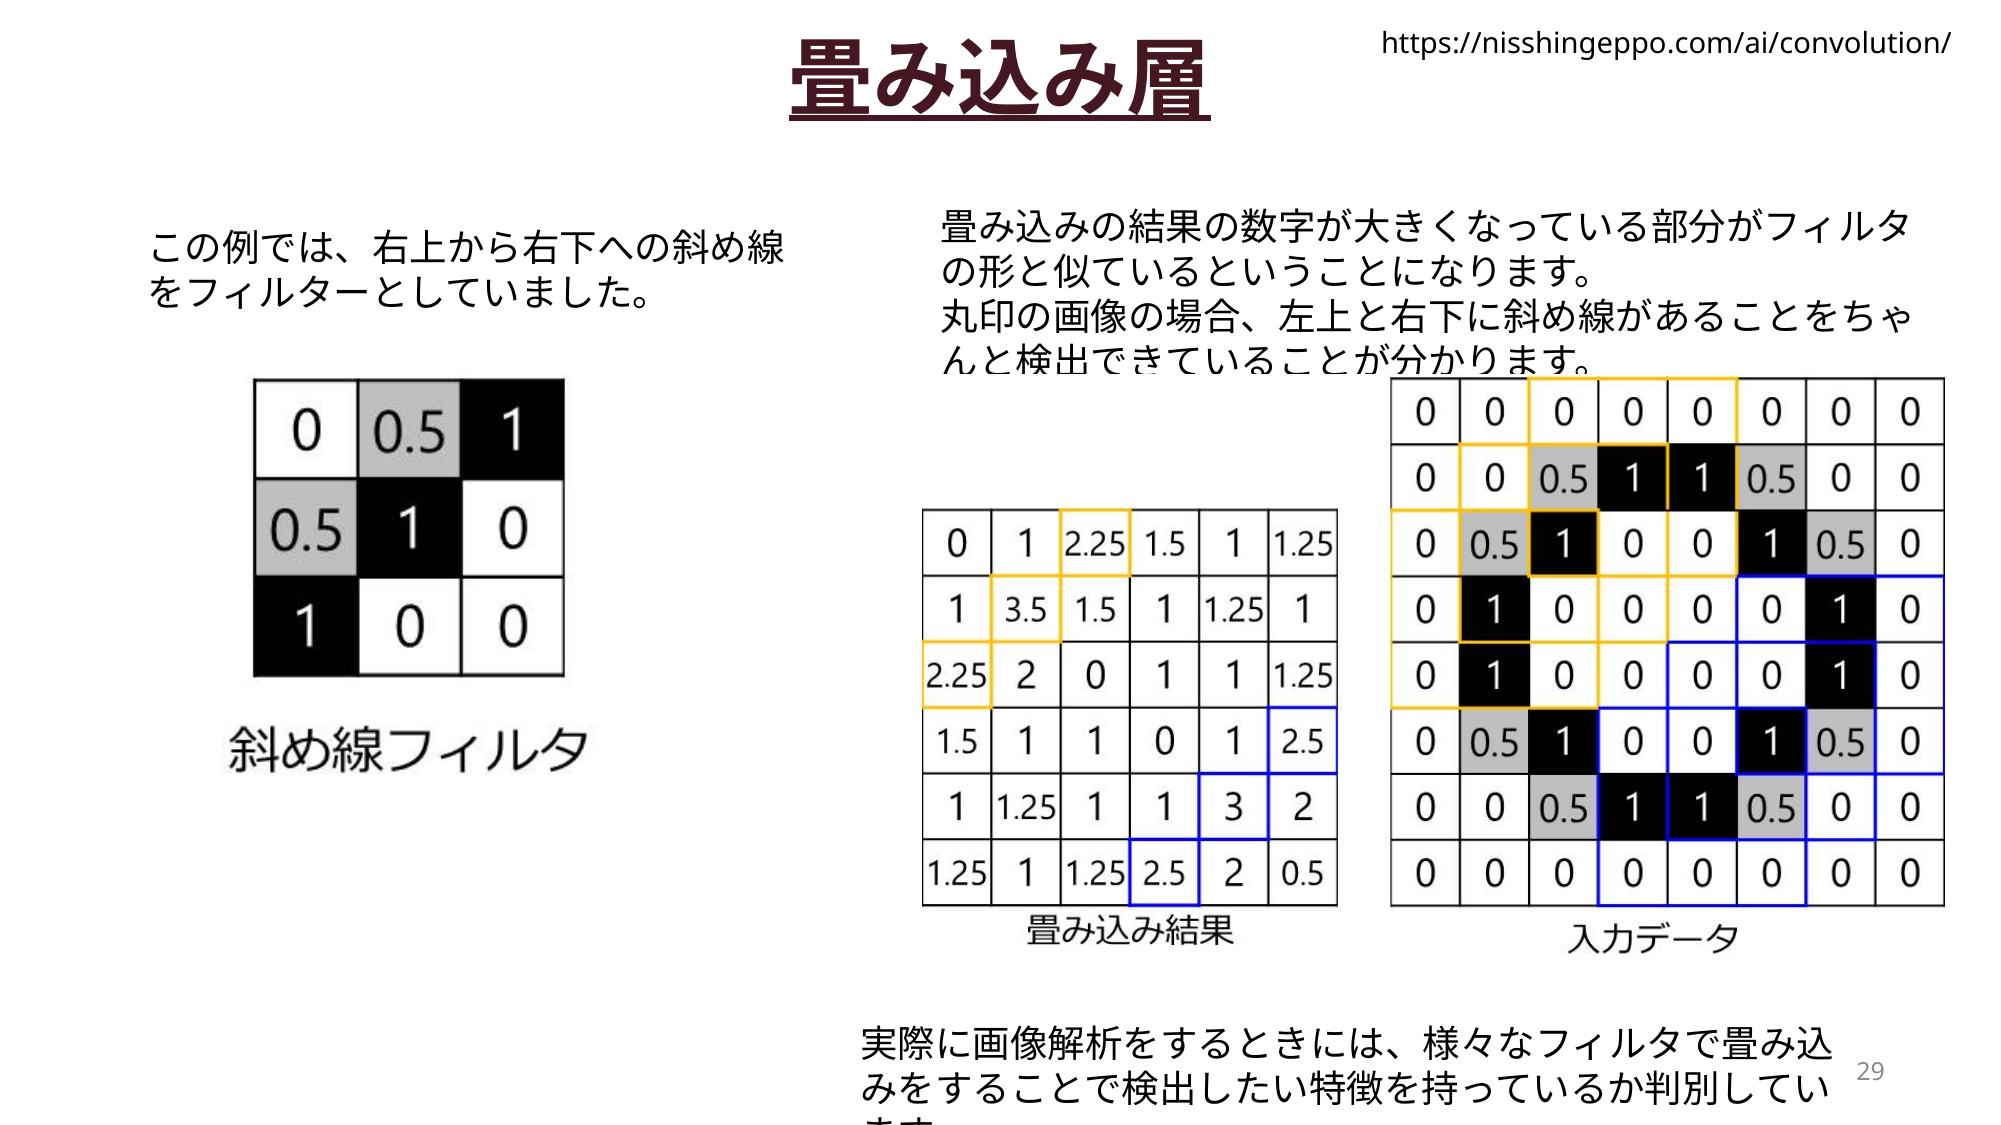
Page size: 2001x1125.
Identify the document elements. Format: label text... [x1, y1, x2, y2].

text_box この例では、右上から右下への斜め線をフィルターとしていました。 [132, 216, 819, 322]
text_box https://nisshingeppo.com/ai/convolution/ [1366, 16, 1968, 67]
slide_number 29 [1868, 1042, 1900, 1103]
text_box 畳み込みの結果の数字が大きくなっている部分がフィルタの形と似ているということになります。 丸印の画像の場合、左上と右下に斜め線があることをちゃんと検出できていることが分かります。 [925, 195, 1948, 375]
text_box 実際に画像解析をするときには、様々なフィルタで畳み込みをすることで検出したい特徴を持っているか判別しています。 [845, 1012, 1868, 1125]
title 畳み込み層 [99, 16, 1900, 134]
picture [197, 373, 623, 820]
picture [921, 373, 1945, 987]
